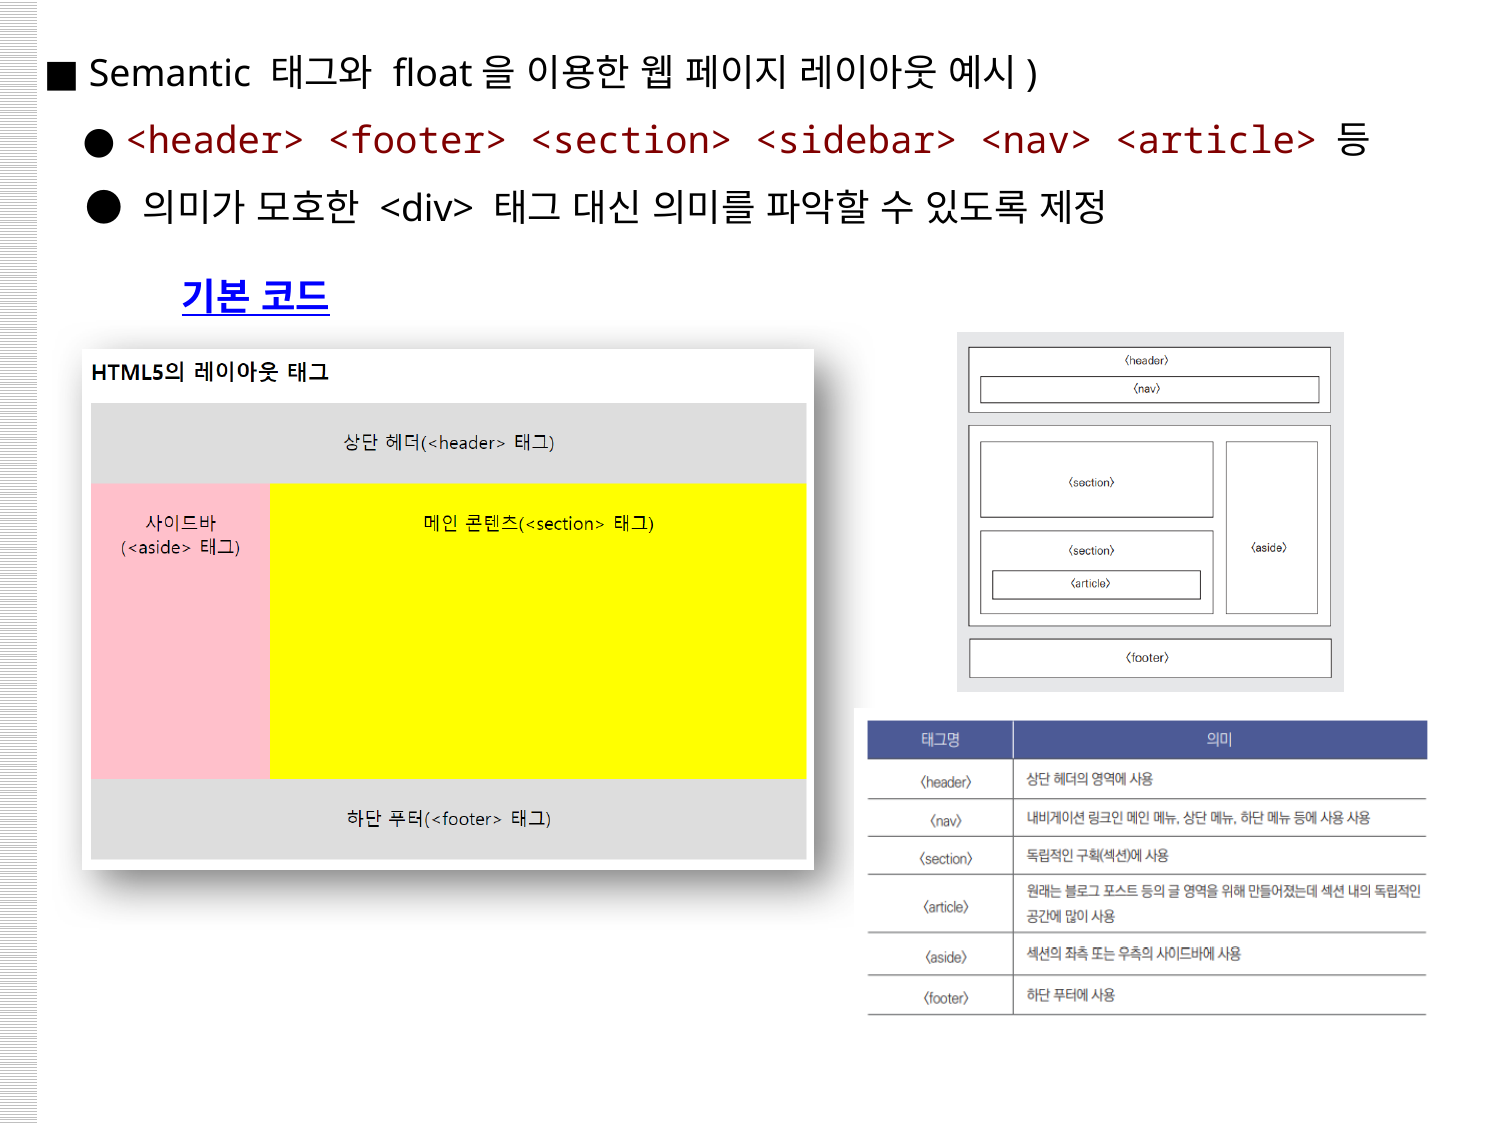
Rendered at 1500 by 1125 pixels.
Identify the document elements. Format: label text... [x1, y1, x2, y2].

text_box 기본 코드 [166, 265, 346, 332]
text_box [853, 708, 1442, 1031]
text_box ■ Semantic 태그와 float을 이용한 웹 페이지 레이아웃 예시) ● <header> <footer> <section> <sidebar> <nav> <article> 등 ● 의미가 모호한 <div> 태그 대신 의미를 파악할 수 있도록 제정 [28, 19, 1386, 237]
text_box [944, 321, 1352, 701]
picture [82, 349, 815, 870]
